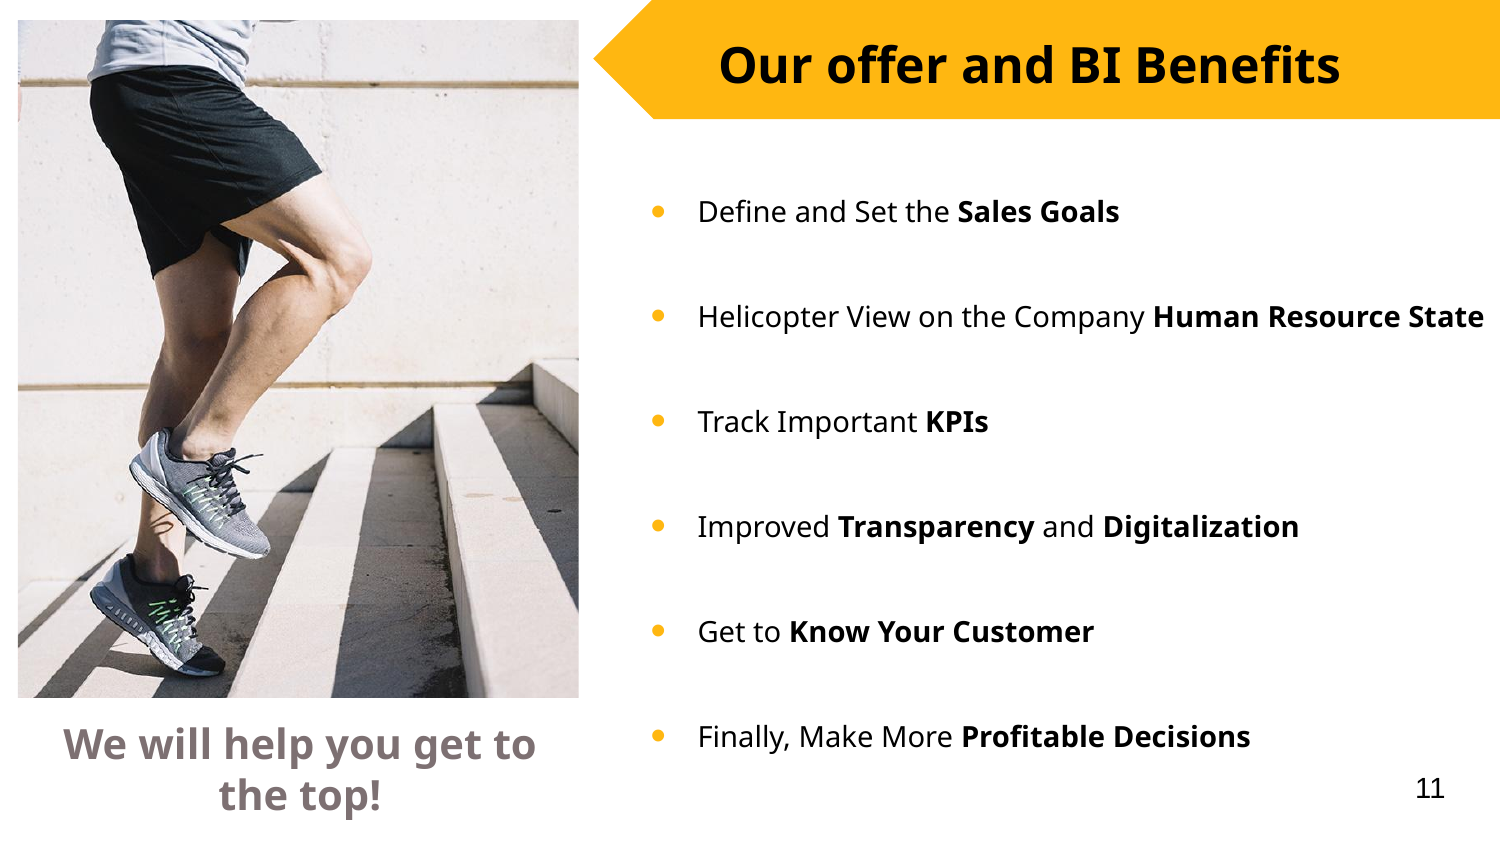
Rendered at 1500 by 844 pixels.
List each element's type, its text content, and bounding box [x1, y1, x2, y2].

text_box 11 [1400, 761, 1487, 812]
list Define and Set the Sales Goals Helicopter View on the Company Human Resource State Track Important KPIs Improved Transparency and Digitalization Get to Know Your Customer Finally, Make More Profitable Decisions [600, 358, 1500, 728]
text_box [593, 0, 1500, 120]
title Our offer and BI Benefits [703, 16, 1440, 111]
picture [17, 20, 579, 698]
text_box We will help you get to the top! [28, 710, 572, 826]
